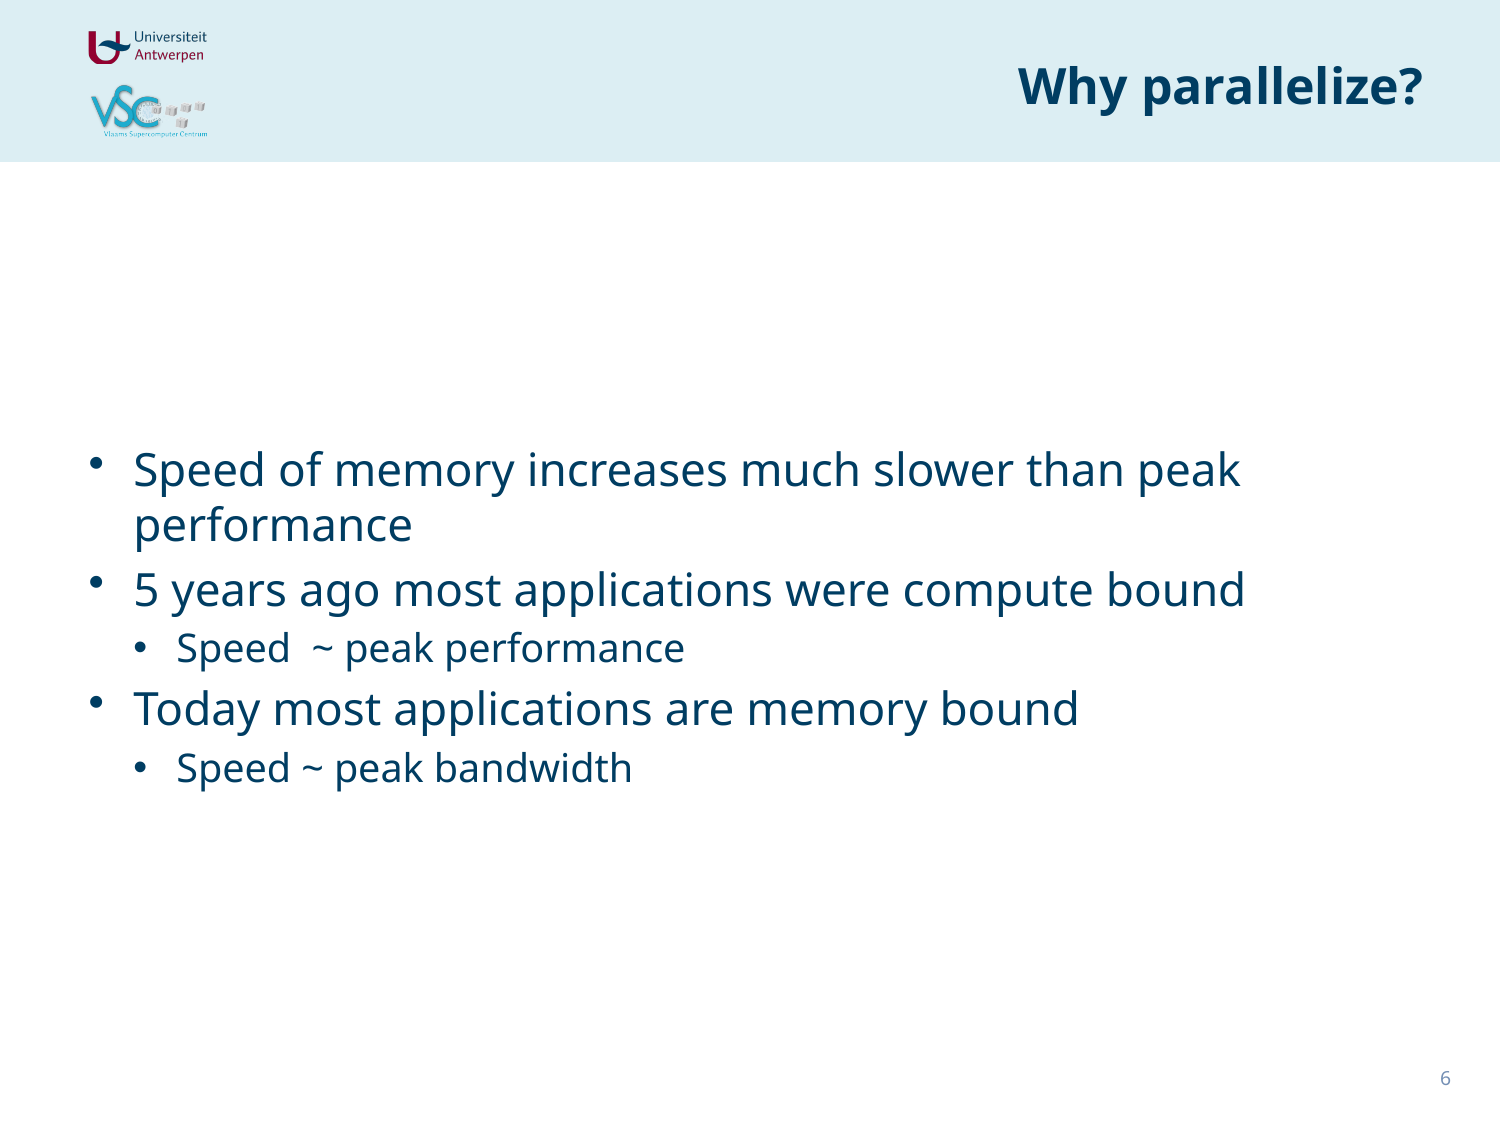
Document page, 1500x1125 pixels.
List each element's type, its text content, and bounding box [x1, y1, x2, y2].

title Why parallelize? [230, 32, 1424, 137]
picture [88, 82, 207, 138]
list Speed of memory increases much slower than peak performance 5 years ago most applications were compute bound Speed ~ peak performance Today most applications are memory bound Speed ~ peak bandwidth [88, 184, 1447, 1047]
